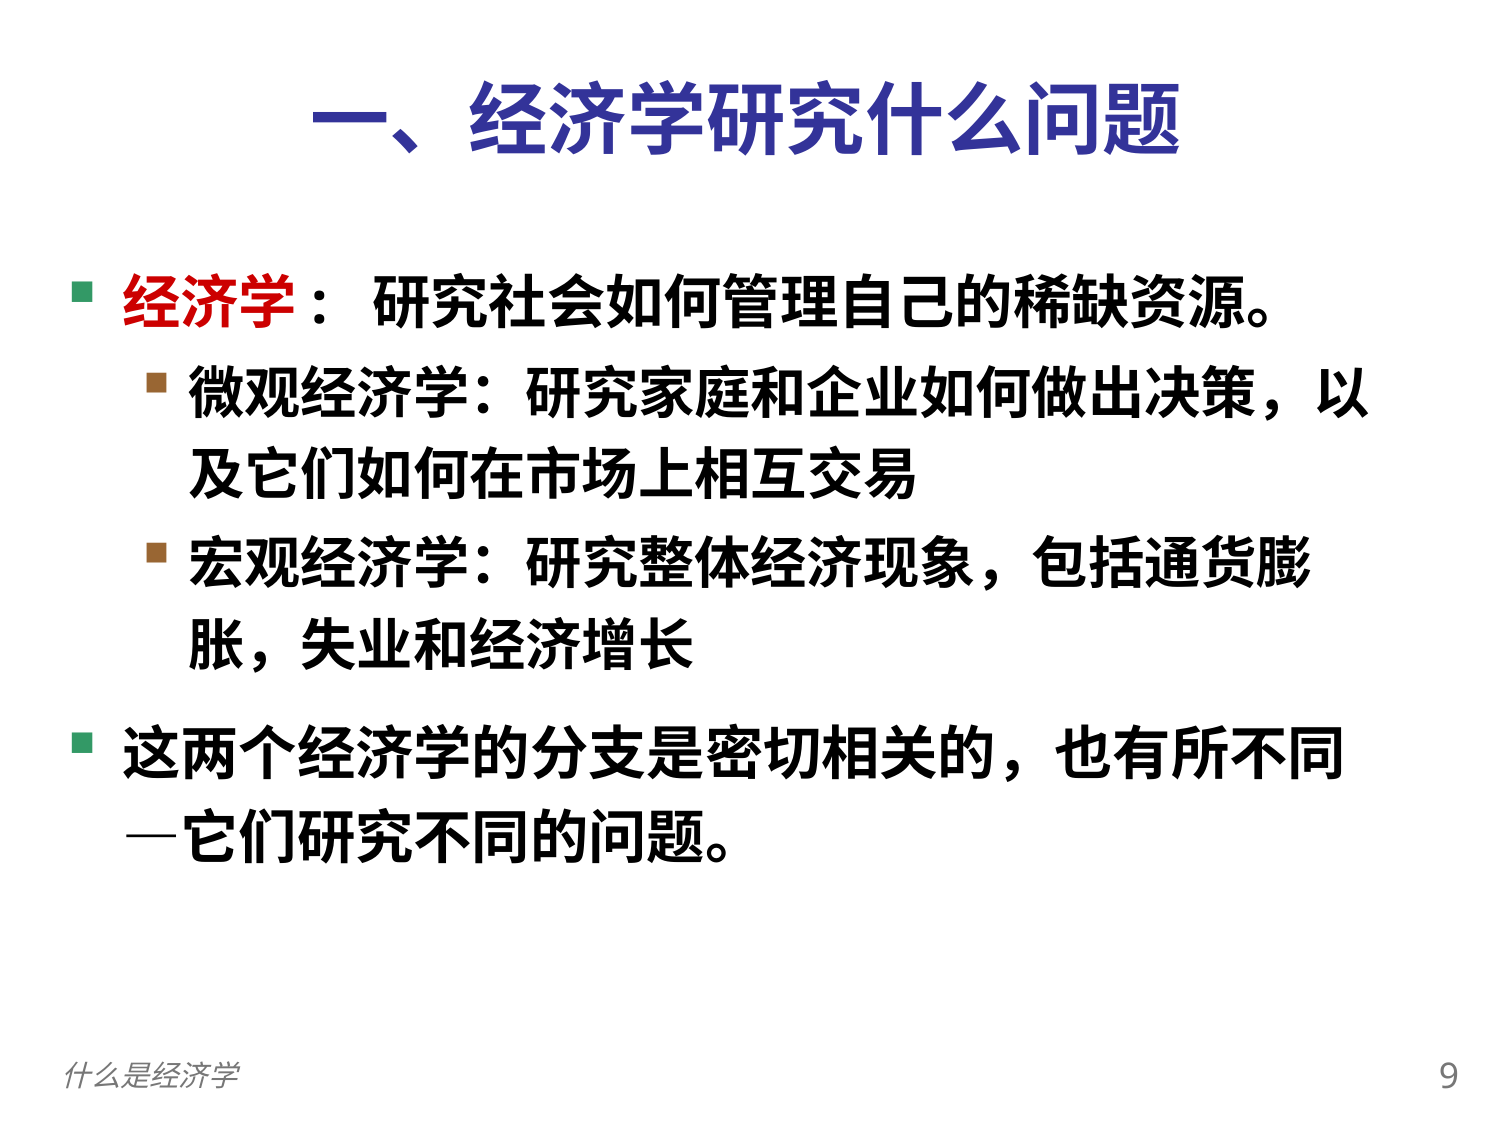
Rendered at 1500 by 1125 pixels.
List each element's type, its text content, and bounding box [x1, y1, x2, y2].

footer 什么是经济学 [46, 1048, 1251, 1110]
list 经济学: 研究社会如何管理自己的稀缺资源。 微观经济学：研究家庭和企业如何做出决策，以及它们如何在市场上相互交易 宏观经济学：研究整体经济现象，包括通货膨胀，失业和经济增长 这两个经济学的分支是密切相关的，也有所不同—它们研究不同的问题。 [51, 243, 1416, 921]
title 一、经济学研究什么问题 [56, 60, 1437, 174]
slide_number 8 [1361, 1045, 1475, 1107]
